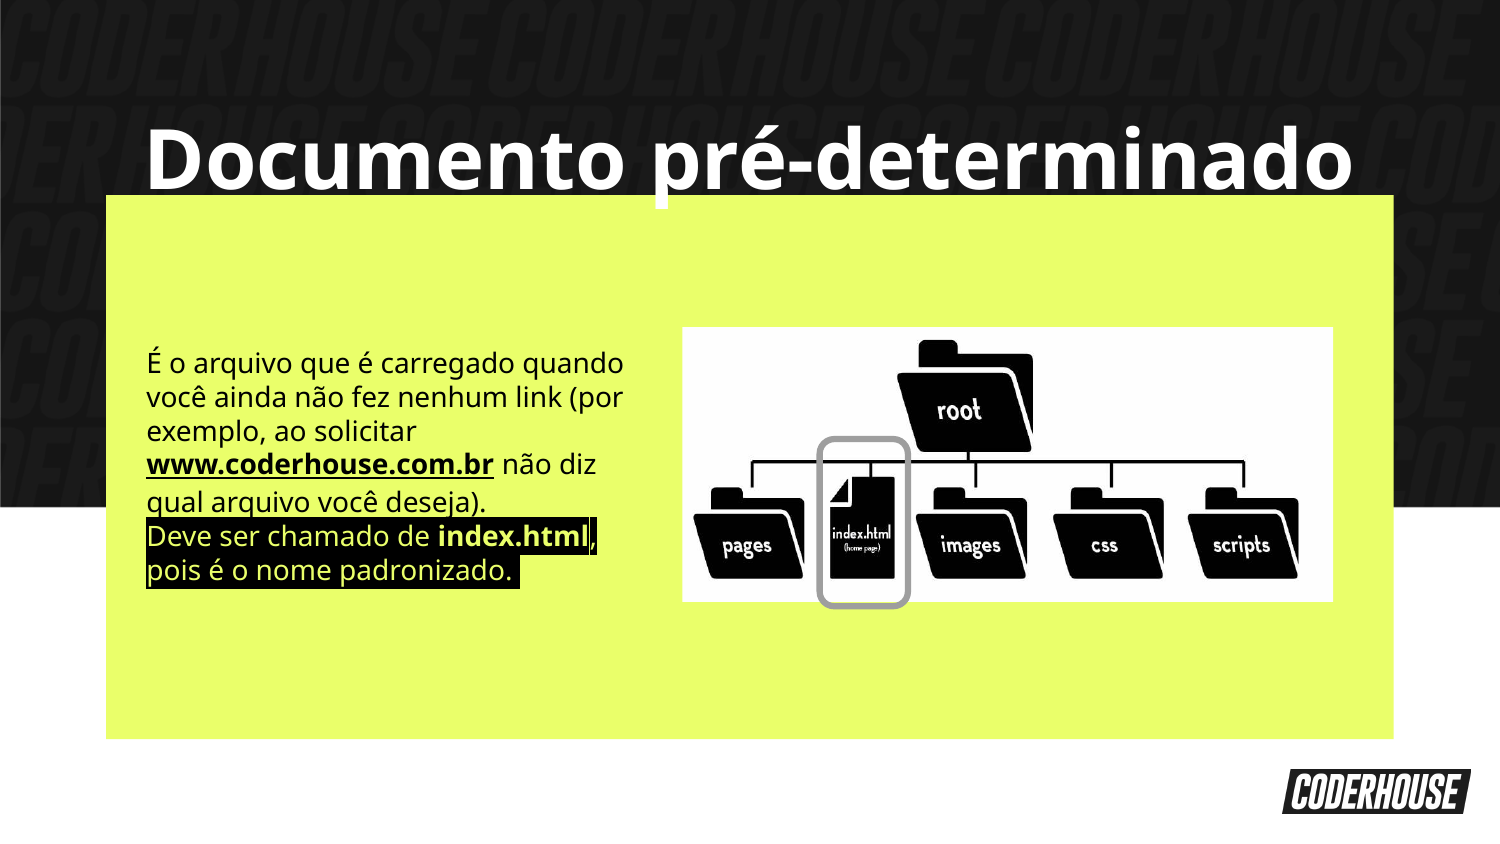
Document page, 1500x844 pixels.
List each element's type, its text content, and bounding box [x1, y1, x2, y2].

text_box [106, 222, 1394, 740]
text_box Documento pré-determinado [28, 41, 1472, 222]
picture [0, 0, 1500, 844]
text_box É o arquivo que é carregado quando você ainda não fez nenhum link (por exemplo, ao solicitar www.coderhouse.com.br não diz qual arquivo você deseja). Deve ser chamado de index.html, pois é o nome padronizado. [131, 330, 651, 602]
